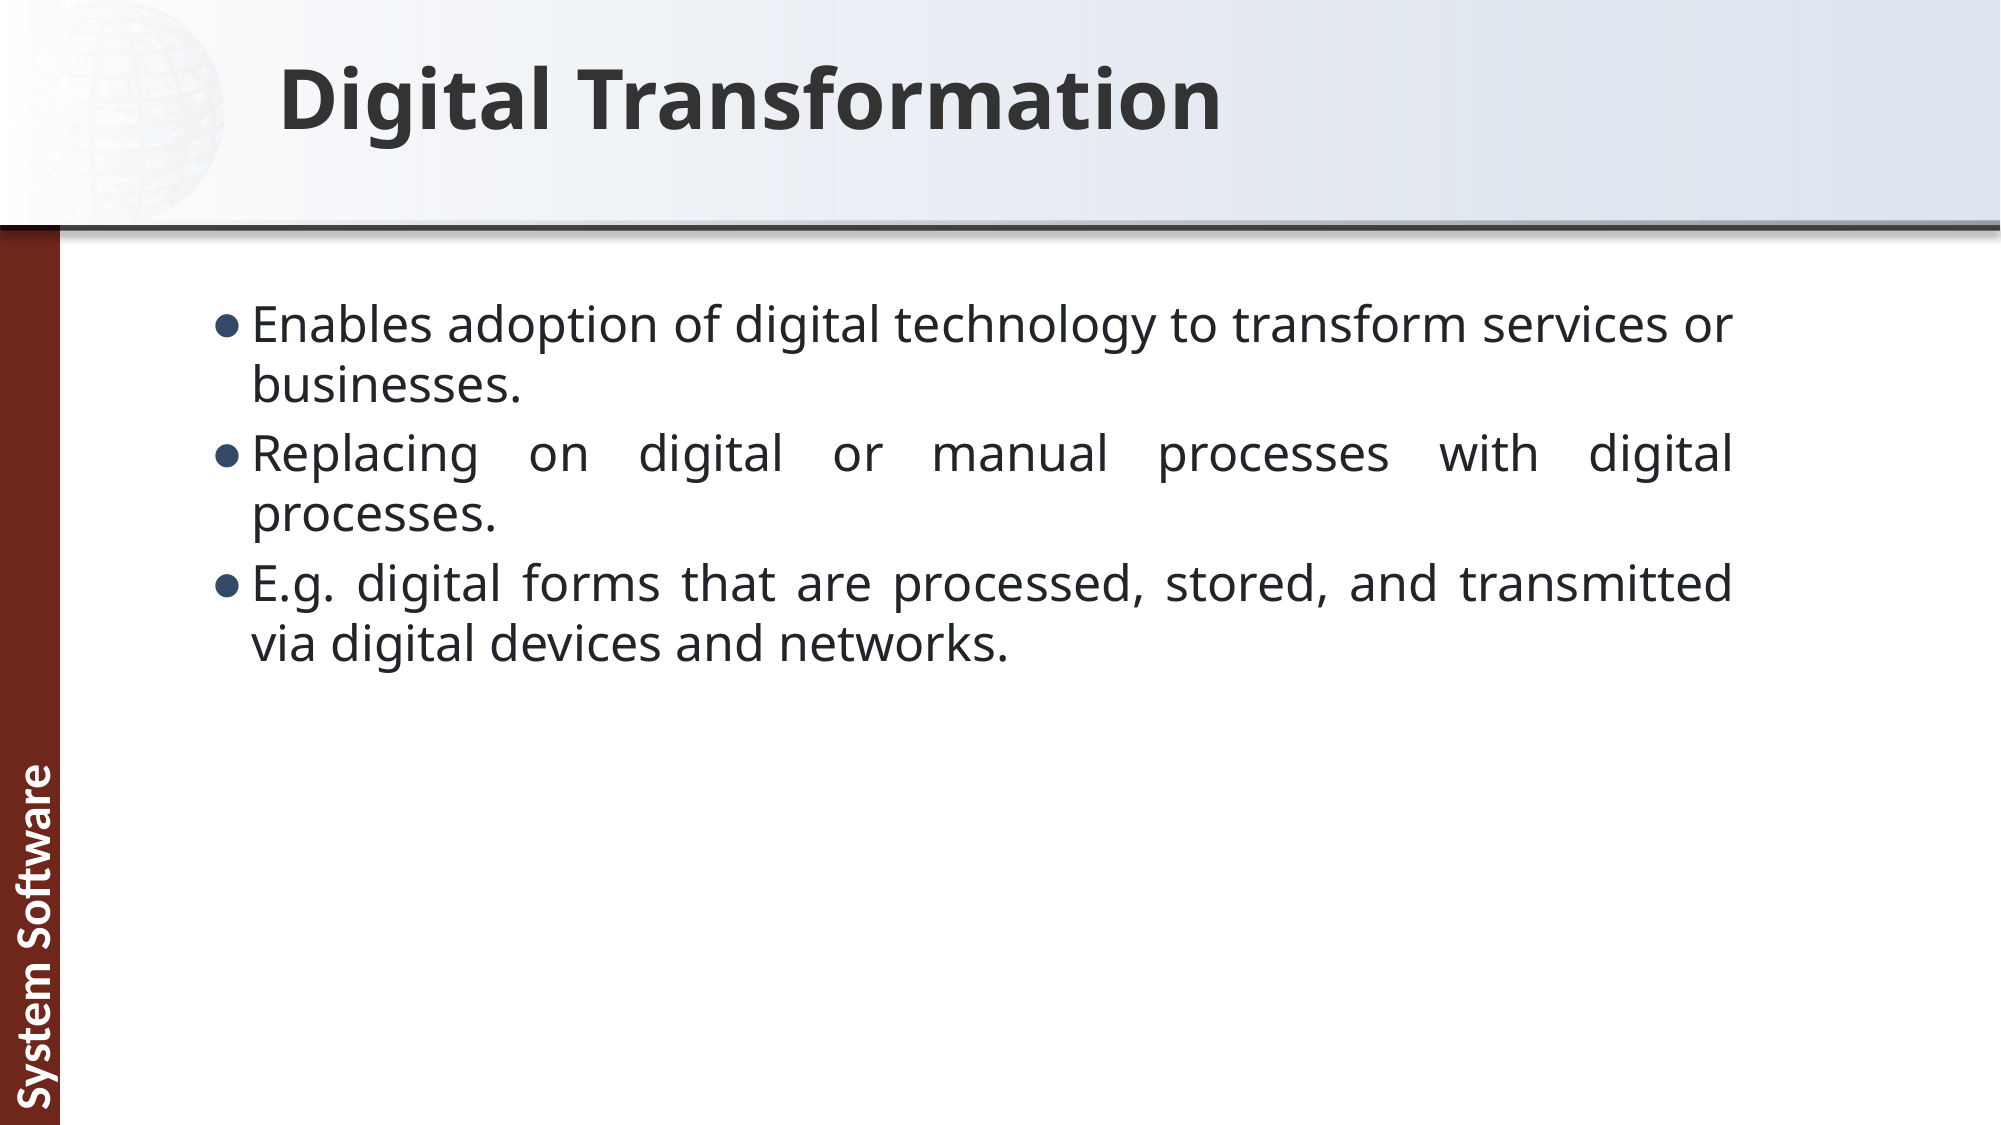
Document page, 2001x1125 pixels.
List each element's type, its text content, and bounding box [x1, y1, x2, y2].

list Enables adoption of digital technology to transform services or businesses. Replacing on digital or manual processes with digital processes. E.g. digital forms that are processed, stored, and transmitted via digital devices and networks. [191, 284, 1751, 1056]
title Digital Transformation [262, 2, 1963, 190]
